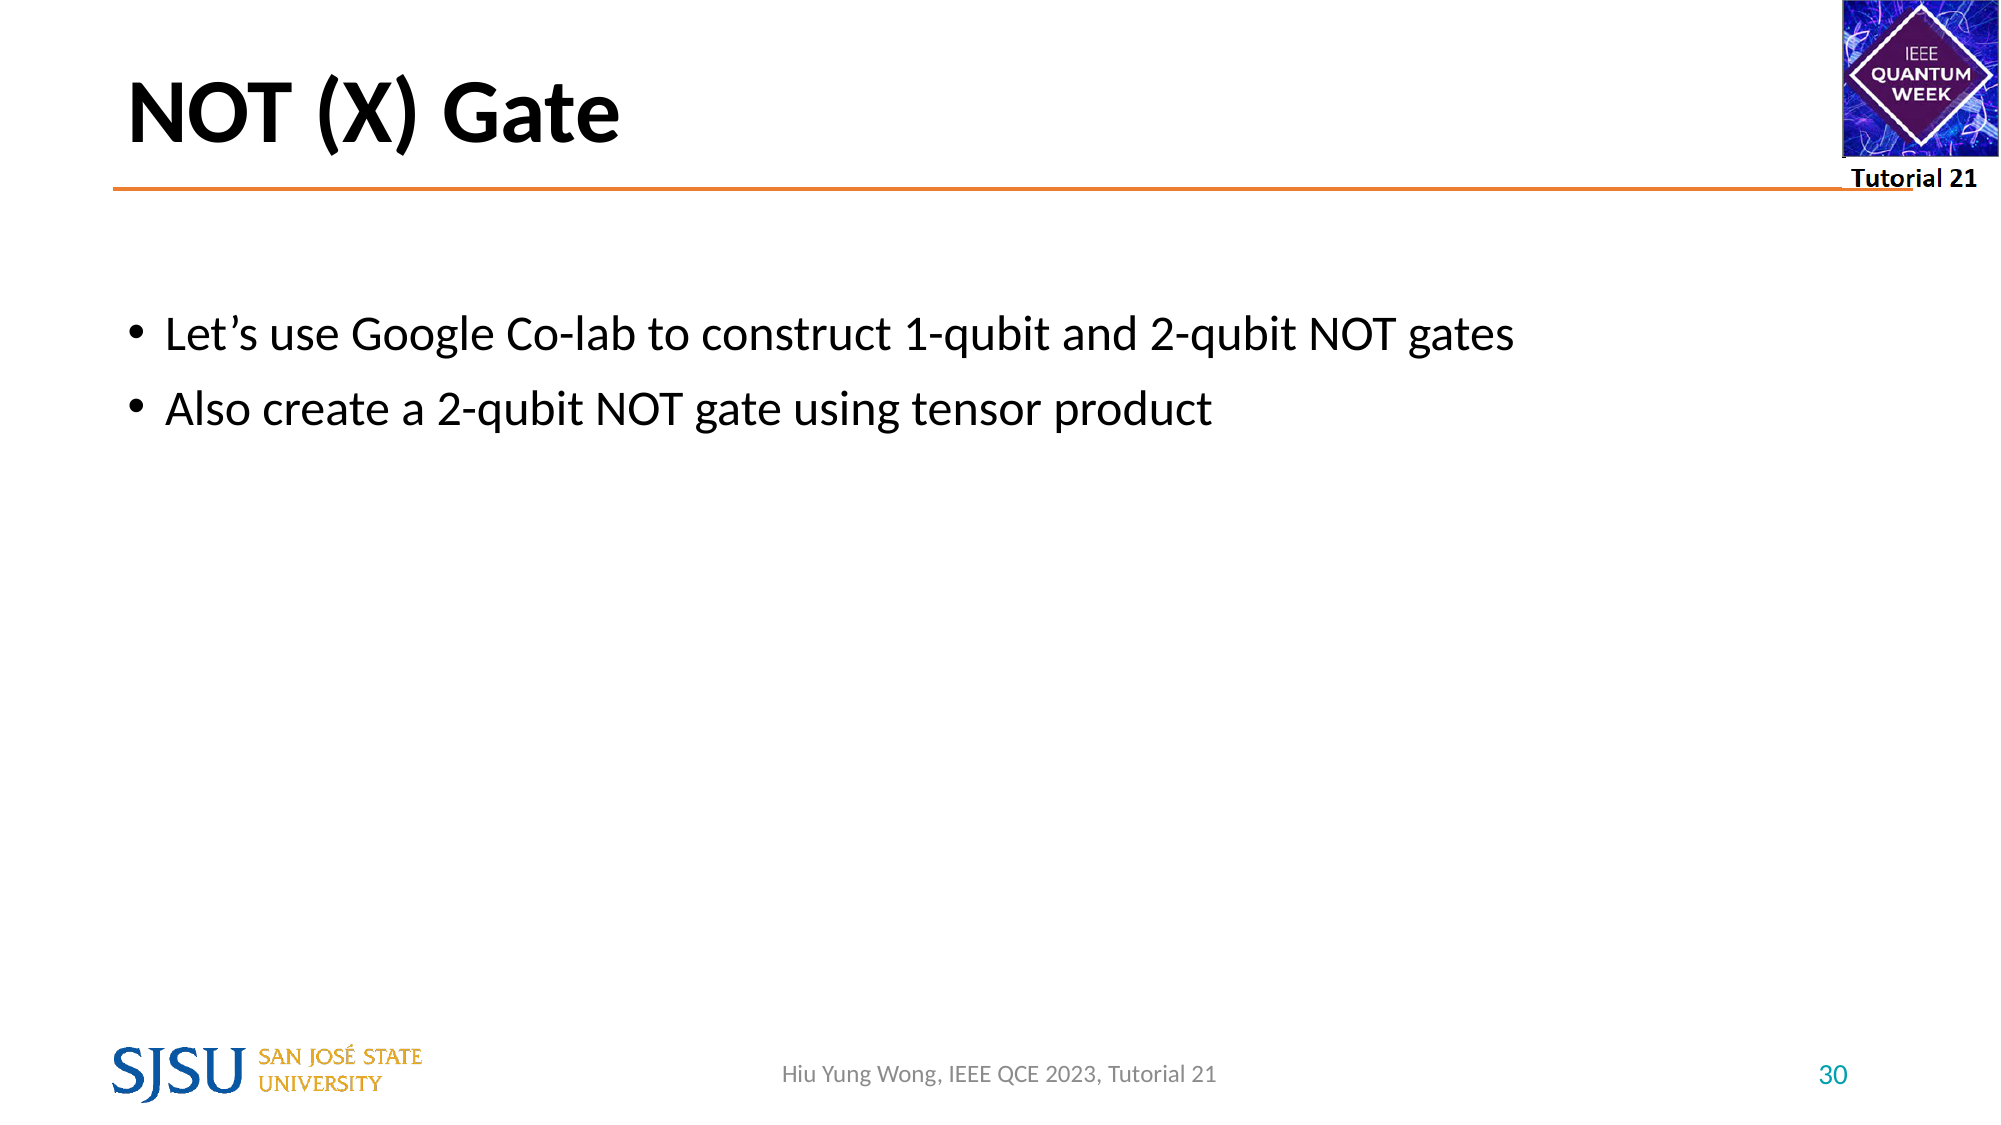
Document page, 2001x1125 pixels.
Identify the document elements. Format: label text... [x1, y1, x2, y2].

title NOT (X) Gate [112, 37, 1913, 188]
list Let’s use Google Co-lab to construct 1-qubit and 2-qubit NOT gates Also create a 2-qubit NOT gate using tensor product [112, 299, 1913, 1014]
footer Hiu Yung Wong, IEEE QCE 2023, Tutorial 21 [662, 1042, 1338, 1103]
picture [112, 1044, 422, 1103]
picture [1842, 0, 2000, 188]
